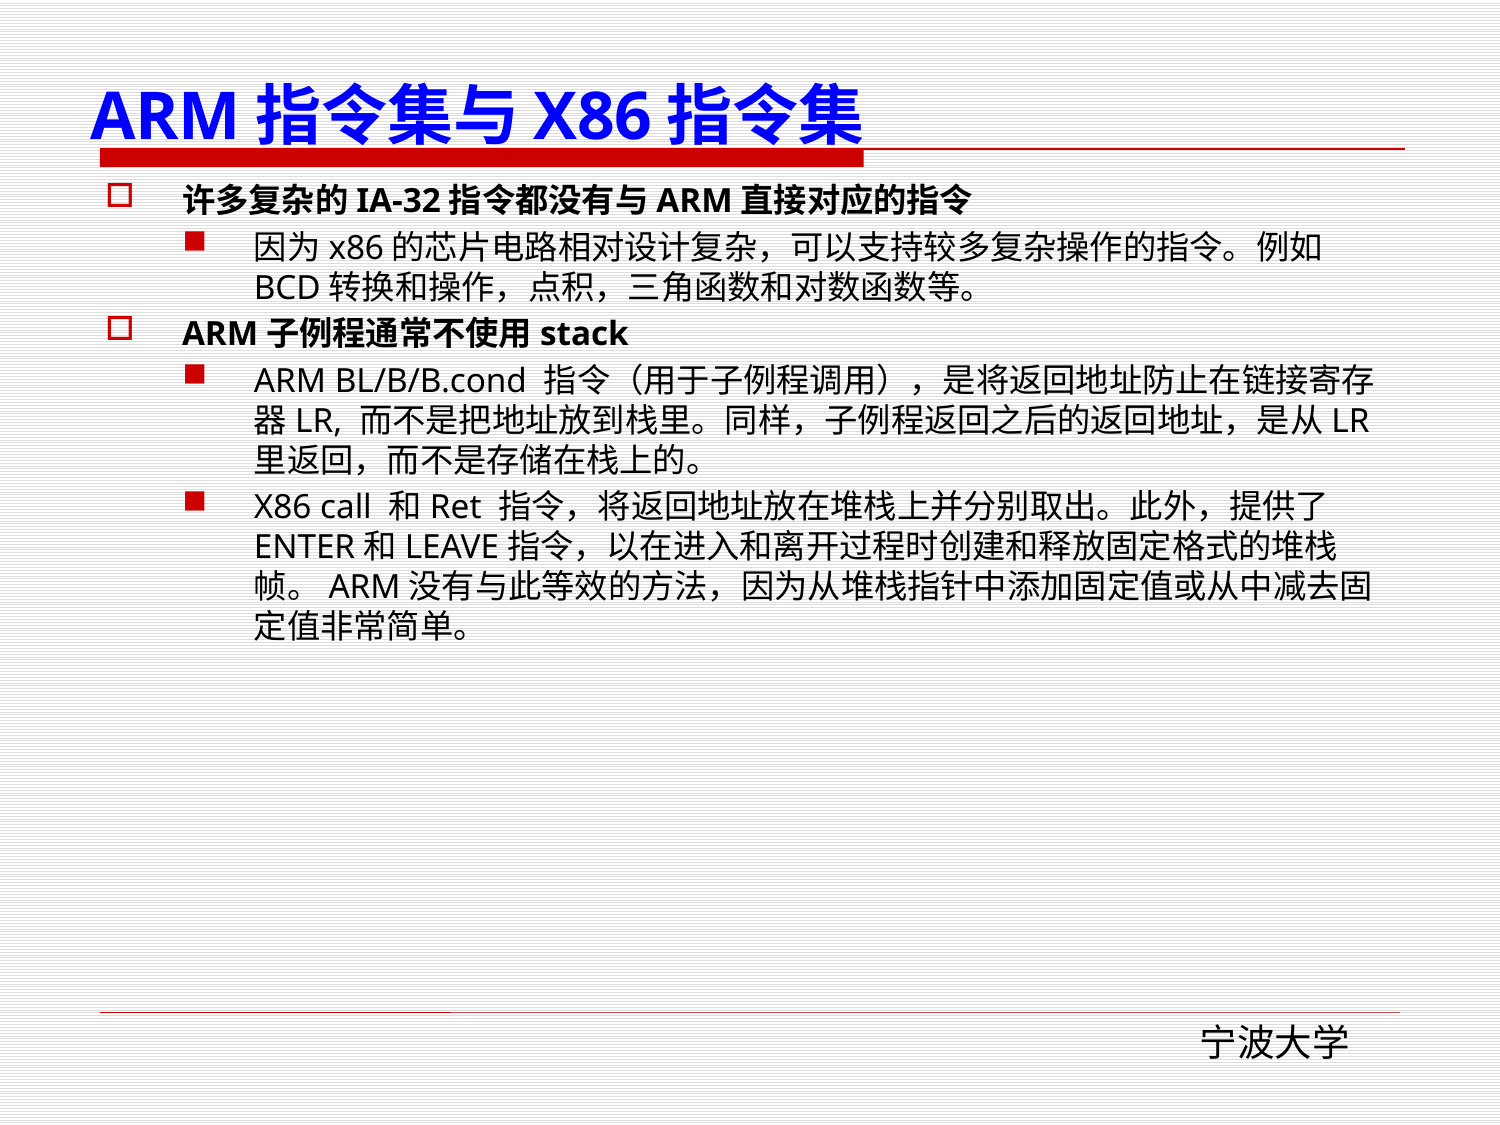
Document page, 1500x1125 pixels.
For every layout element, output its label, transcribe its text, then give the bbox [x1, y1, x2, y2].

list 许多复杂的IA-32指令都没有与ARM直接对应的指令 因为x86的芯片电路相对设计复杂，可以支持较多复杂操作的指令。例如BCD转换和操作，点积，三角函数和对数函数等。 ARM子例程通常不使用stack ARM BL/B/B.cond 指令（用于子例程调用），是将返回地址防止在链接寄存器LR, 而不是把地址放到栈里。同样，子例程返回之后的返回地址，是从LR里返回，而不是存储在栈上的。 X86 call 和Ret 指令，将返回地址放在堆栈上并分别取出。此外，提供了ENTER和LEAVE指令，以在进入和离开过程时创建和释放固定格式的堆栈帧。ARM没有与此等效的方法，因为从堆栈指针中添加固定值或从中减去固定值非常简单。 [90, 171, 1410, 973]
title ARM指令集与X86指令集 [90, 73, 1410, 154]
